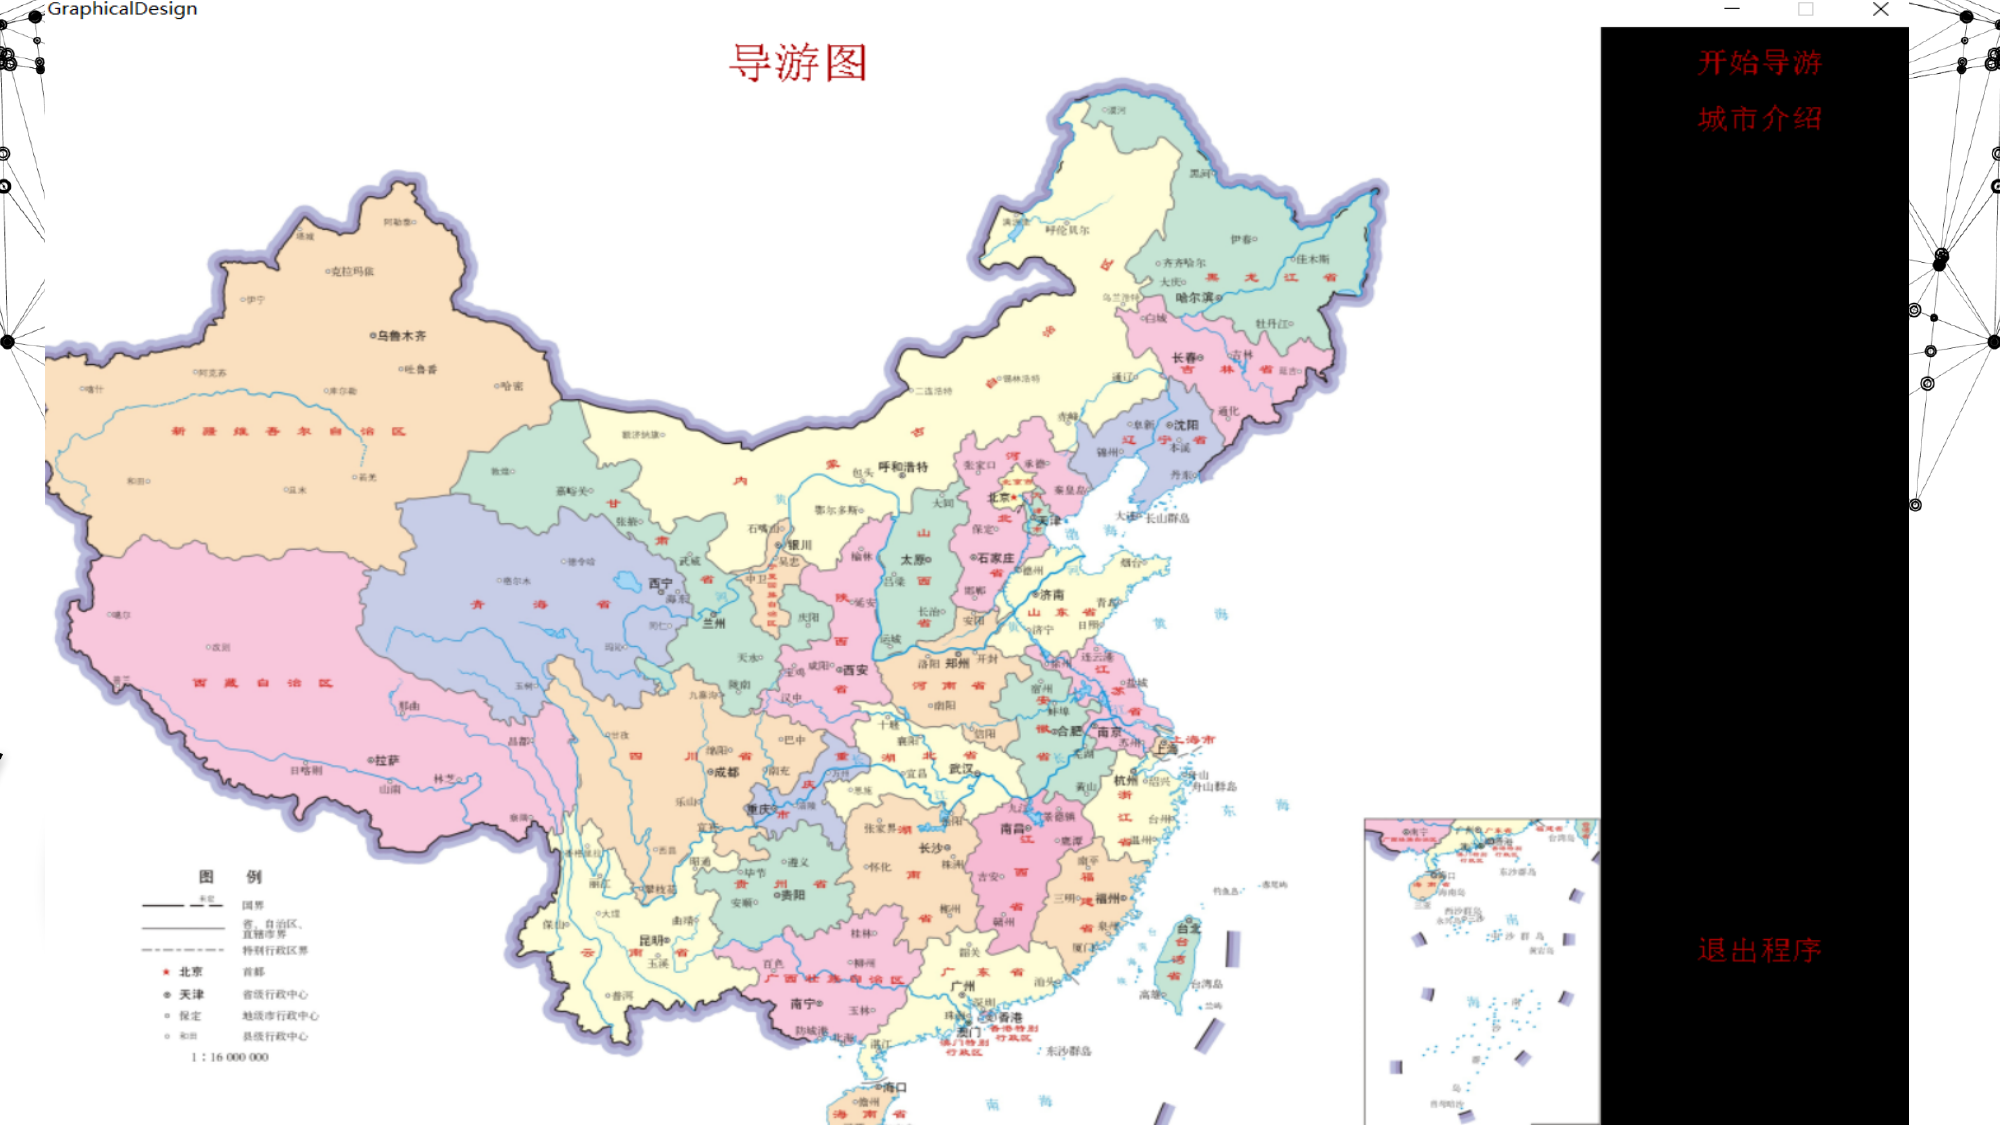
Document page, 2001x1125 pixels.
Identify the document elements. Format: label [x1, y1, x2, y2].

text_box [0, 0, 45, 230]
text_box [0, 230, 45, 1125]
text_box [1909, 0, 2000, 564]
picture [45, 0, 1909, 1125]
